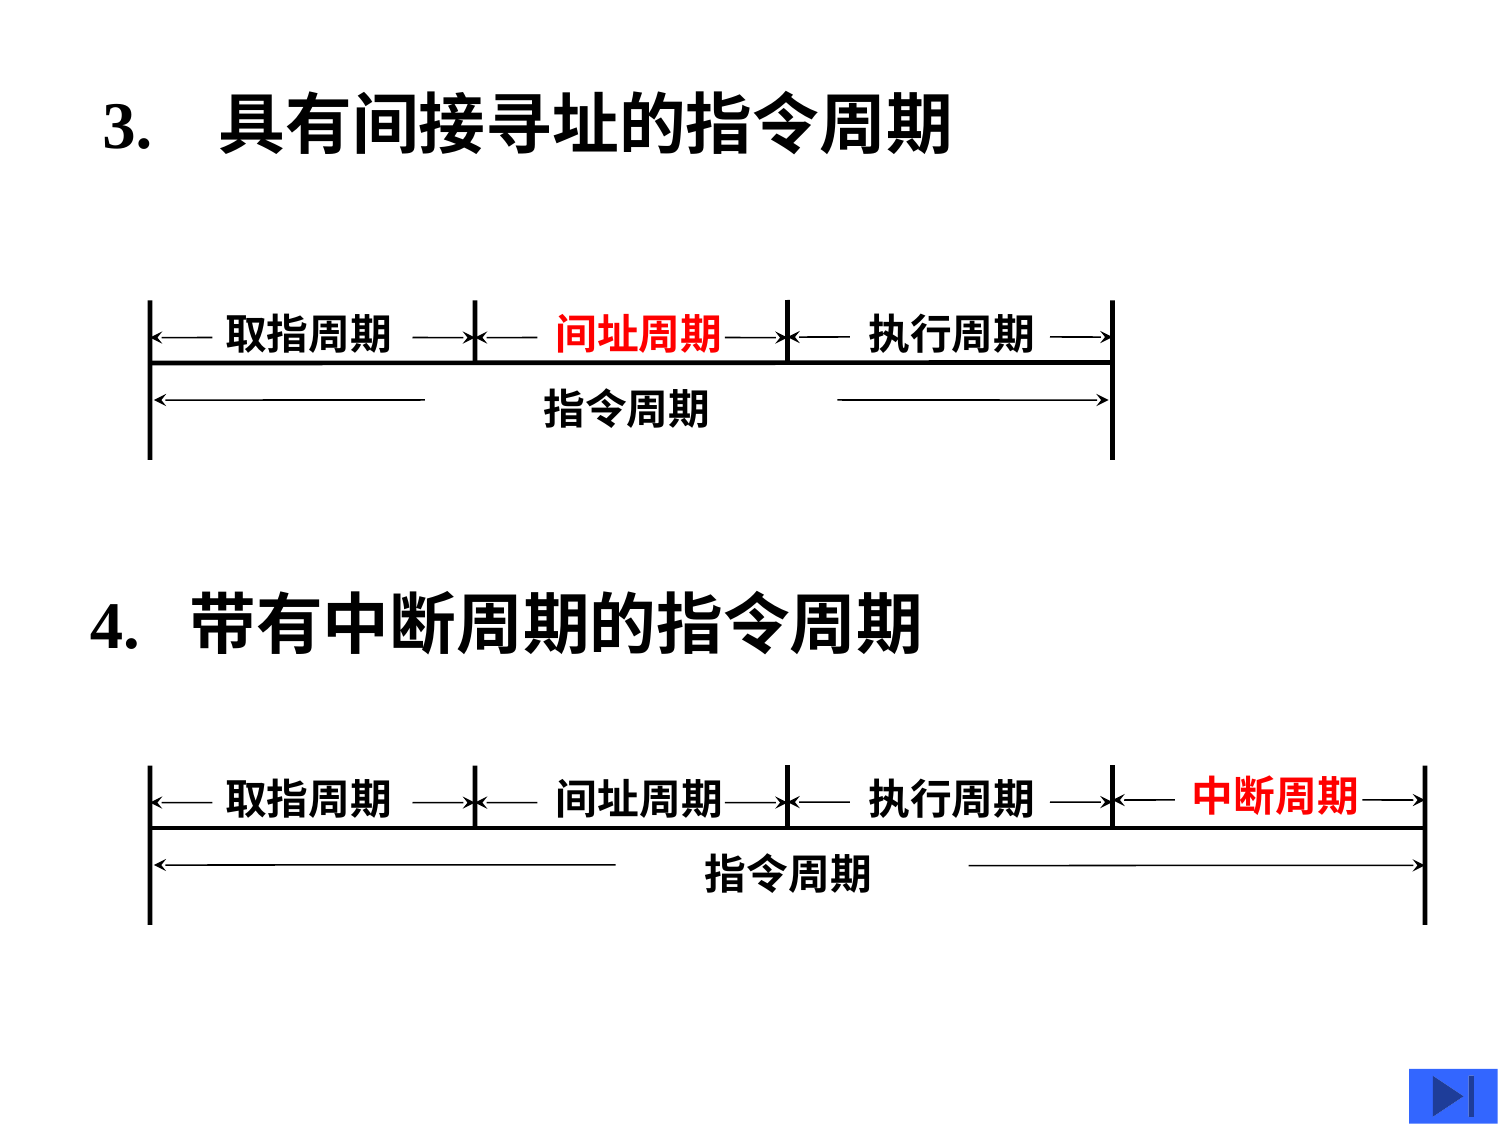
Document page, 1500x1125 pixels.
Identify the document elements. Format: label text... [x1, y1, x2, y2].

text_box [1409, 1068, 1498, 1124]
text_box 4. 带有中断周期的指令周期 [75, 574, 1013, 670]
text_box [149, 299, 1113, 461]
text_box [149, 762, 1426, 926]
text_box 3. 具有间接寻址的指令周期 [87, 74, 1025, 170]
